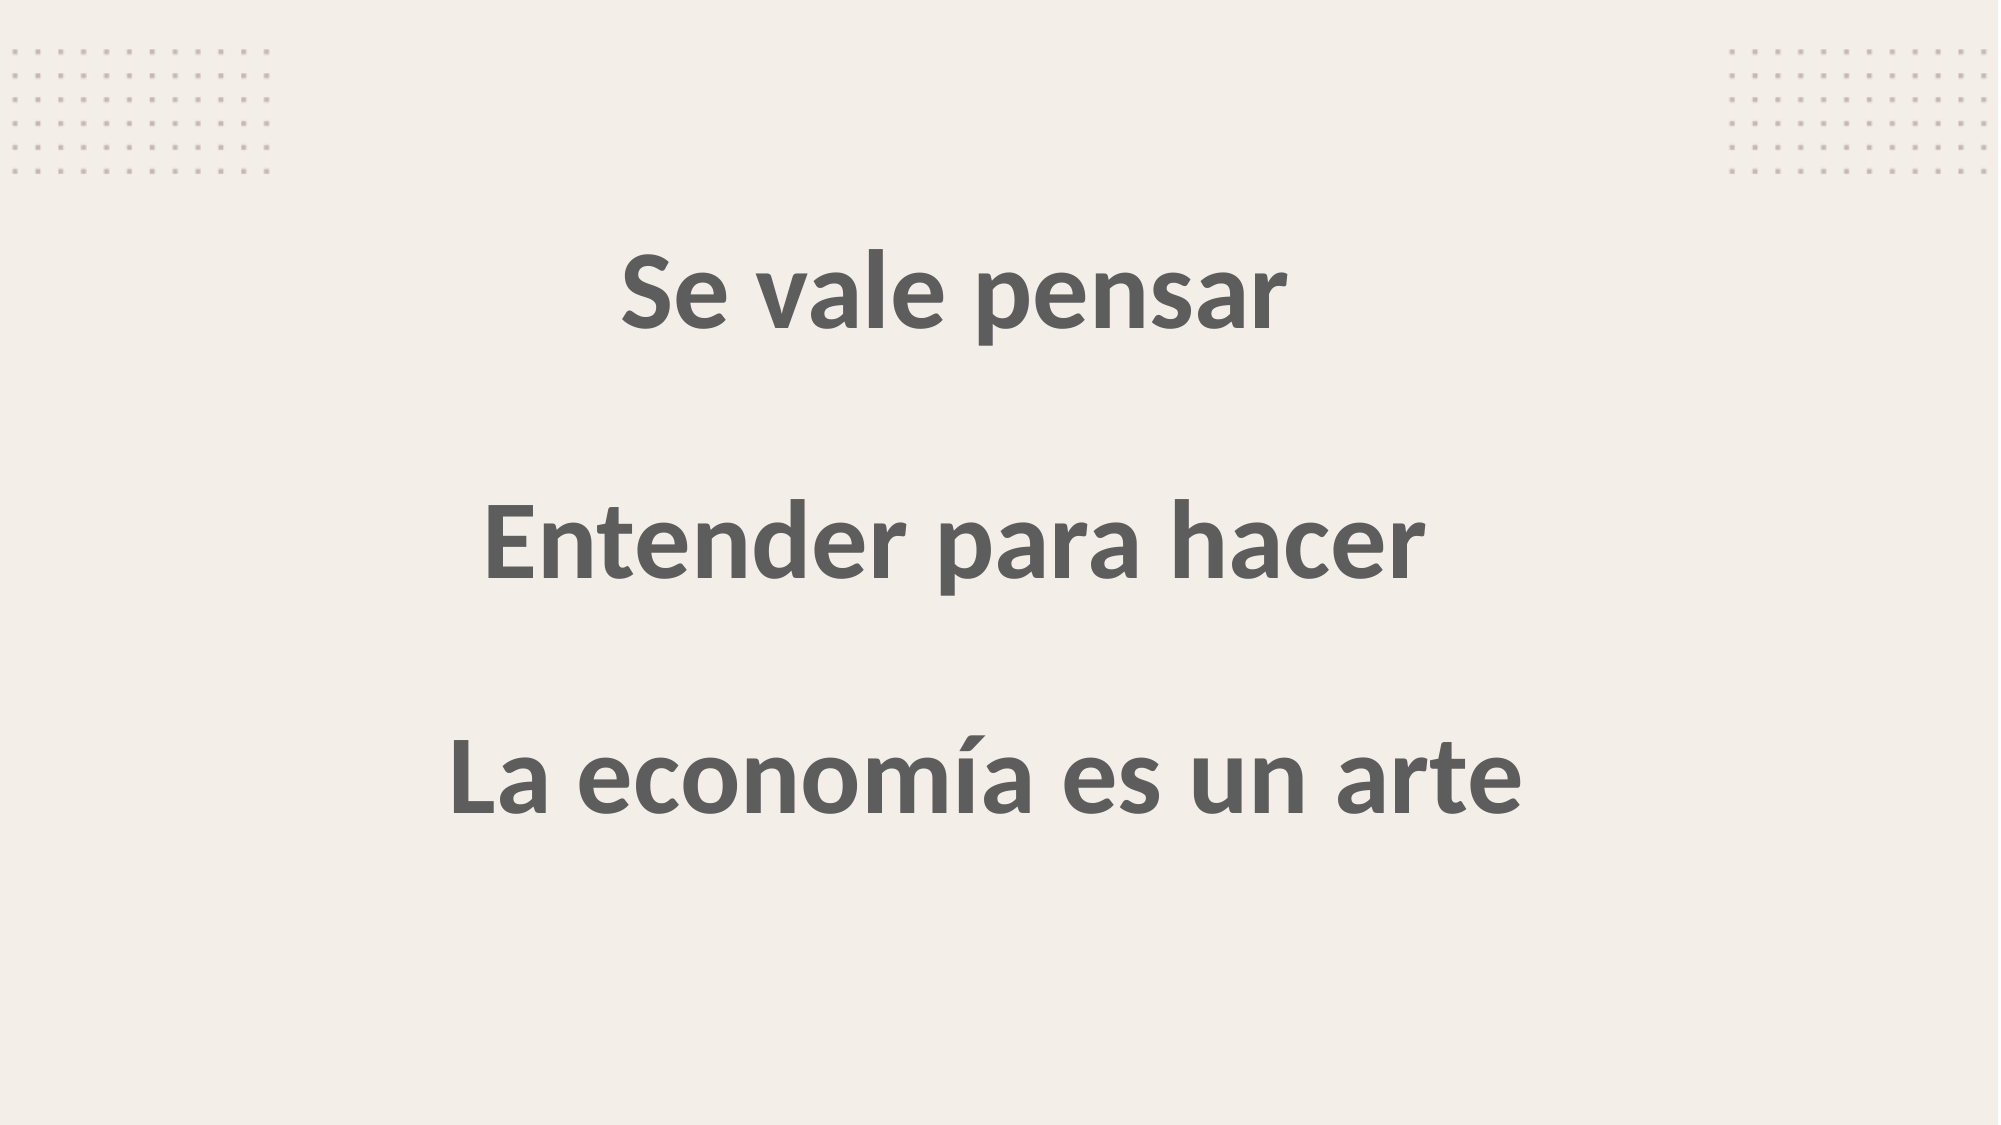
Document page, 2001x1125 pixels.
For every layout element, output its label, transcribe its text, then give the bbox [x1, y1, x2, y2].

text_box Se vale pensar [605, 208, 1306, 359]
picture [0, 0, 1999, 1125]
text_box Entender para hacer [467, 458, 1444, 609]
text_box La economía es un arte [433, 693, 1541, 844]
